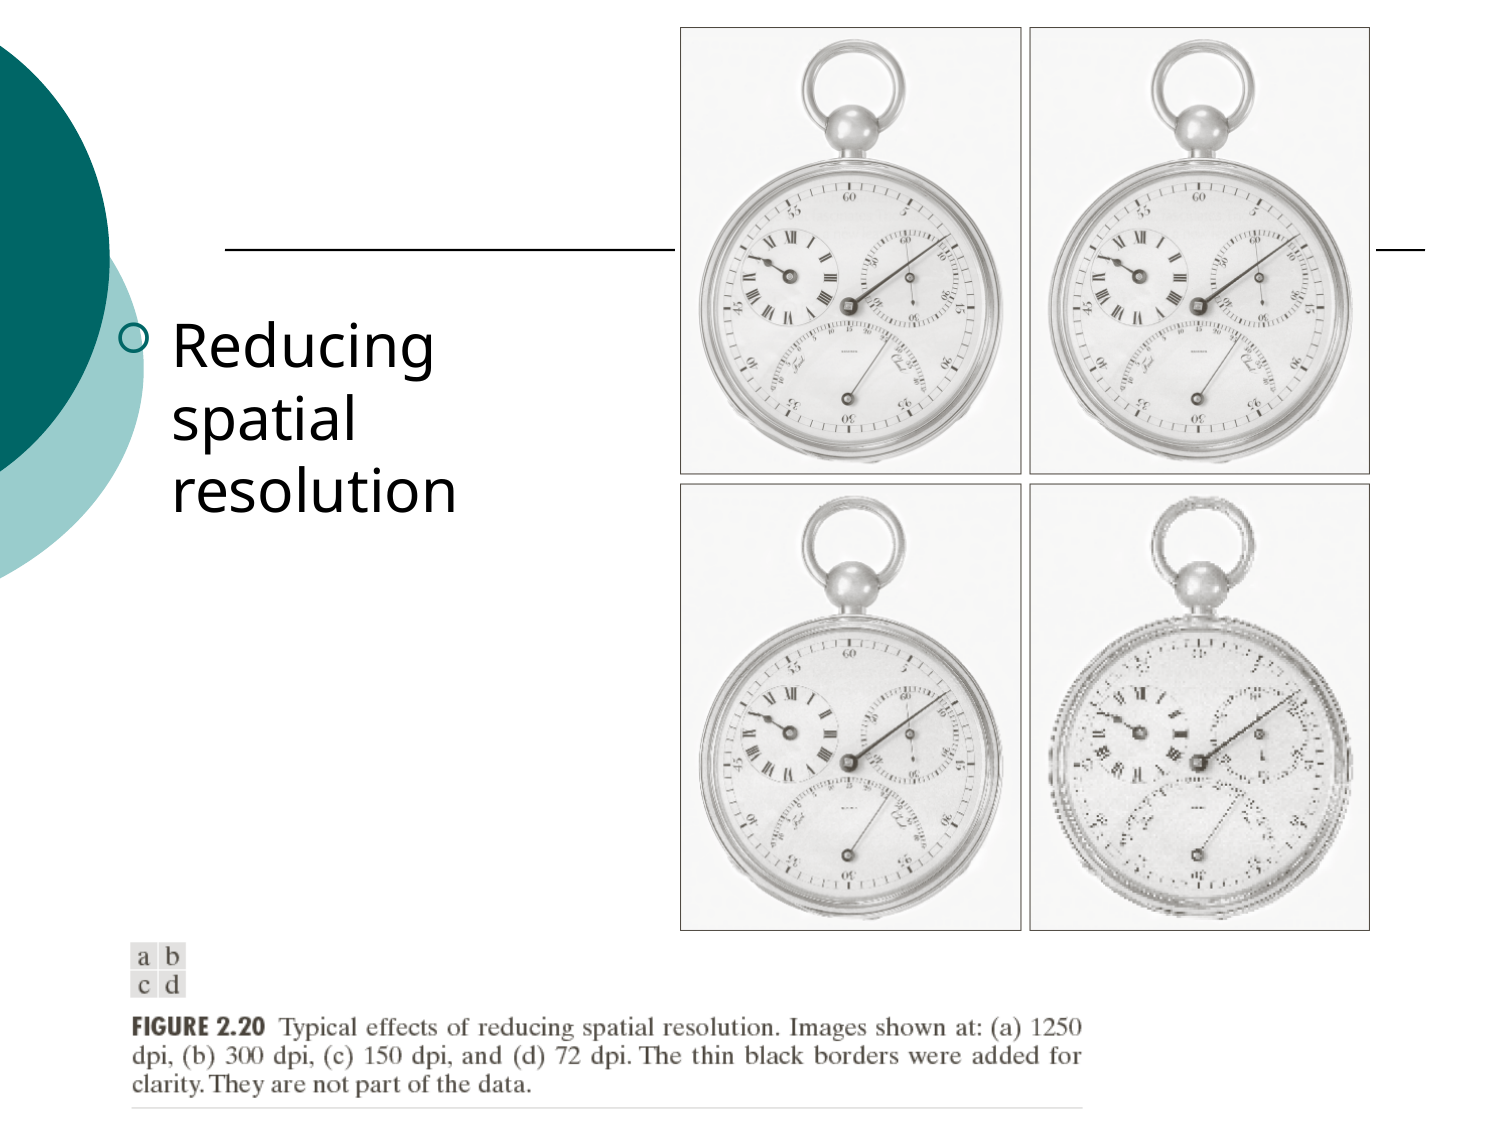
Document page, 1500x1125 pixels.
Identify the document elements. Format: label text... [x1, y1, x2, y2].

picture [124, 24, 1376, 1125]
list Reducing spatial resolution [99, 299, 500, 975]
